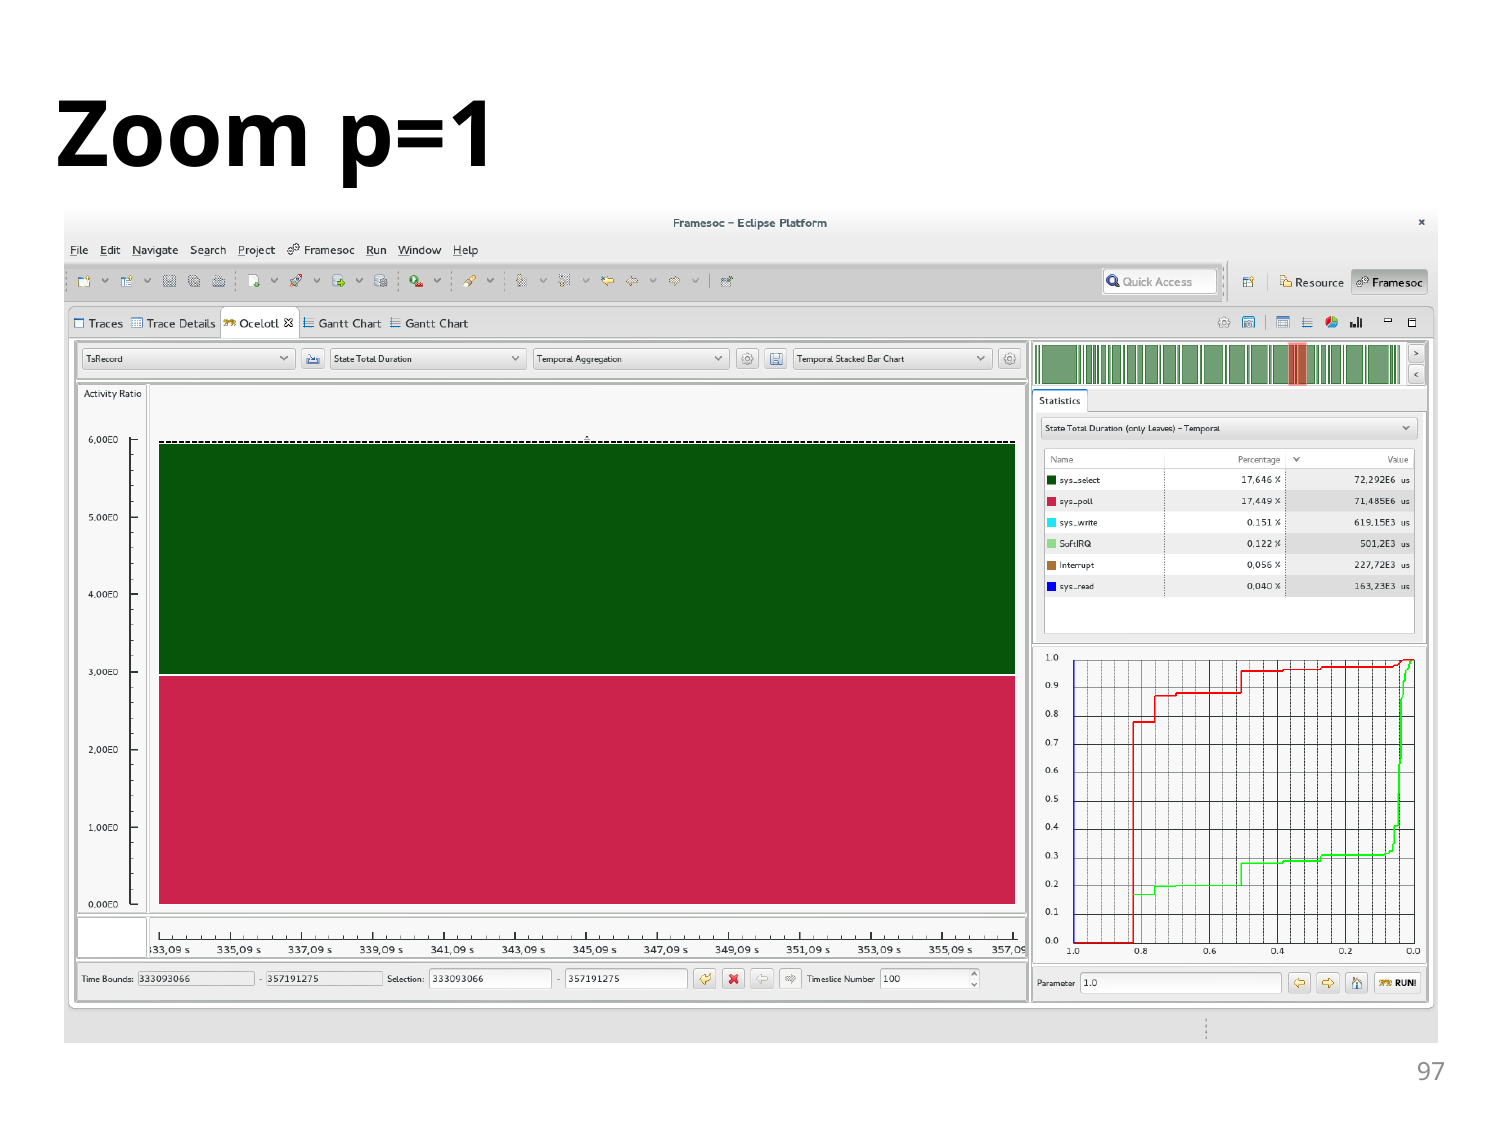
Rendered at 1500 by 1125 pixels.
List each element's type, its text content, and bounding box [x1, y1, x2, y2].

picture [64, 206, 1438, 1043]
title Zoom p=1 [41, 59, 1461, 215]
slide_number 97 [1059, 1042, 1461, 1103]
